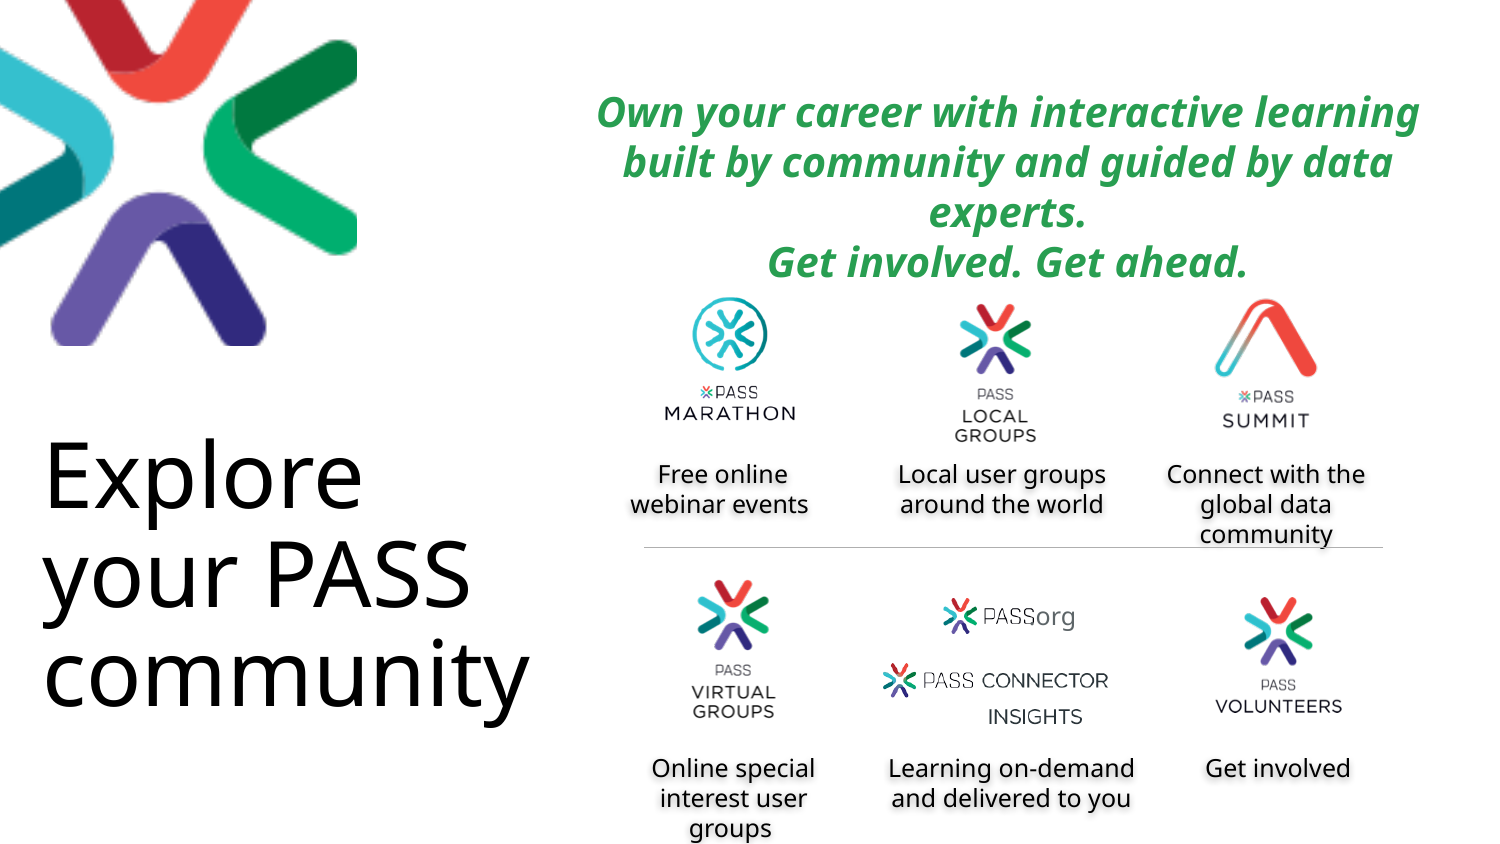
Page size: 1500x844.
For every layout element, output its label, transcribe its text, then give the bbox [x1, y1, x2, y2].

text_box Own your career with interactive learning built by community and guided by data experts. Get involved. Get ahead. [549, 78, 1467, 294]
picture [0, 0, 358, 346]
text_box Get involved [1161, 745, 1396, 814]
text_box Free online webinar events [605, 451, 841, 520]
picture [1173, 270, 1359, 456]
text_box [929, 585, 1085, 643]
picture [631, 546, 836, 752]
text_box Learning on-demand and delivered to you [861, 745, 1159, 814]
title Explore your PASS community [27, 421, 561, 612]
text_box Local user groups around the world [874, 451, 1131, 520]
picture [1214, 597, 1343, 713]
picture [636, 265, 823, 452]
text_box Connect with the global data community [1132, 451, 1411, 520]
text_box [869, 653, 1128, 726]
text_box Online special interest user groups [605, 745, 859, 814]
picture [893, 270, 1098, 476]
